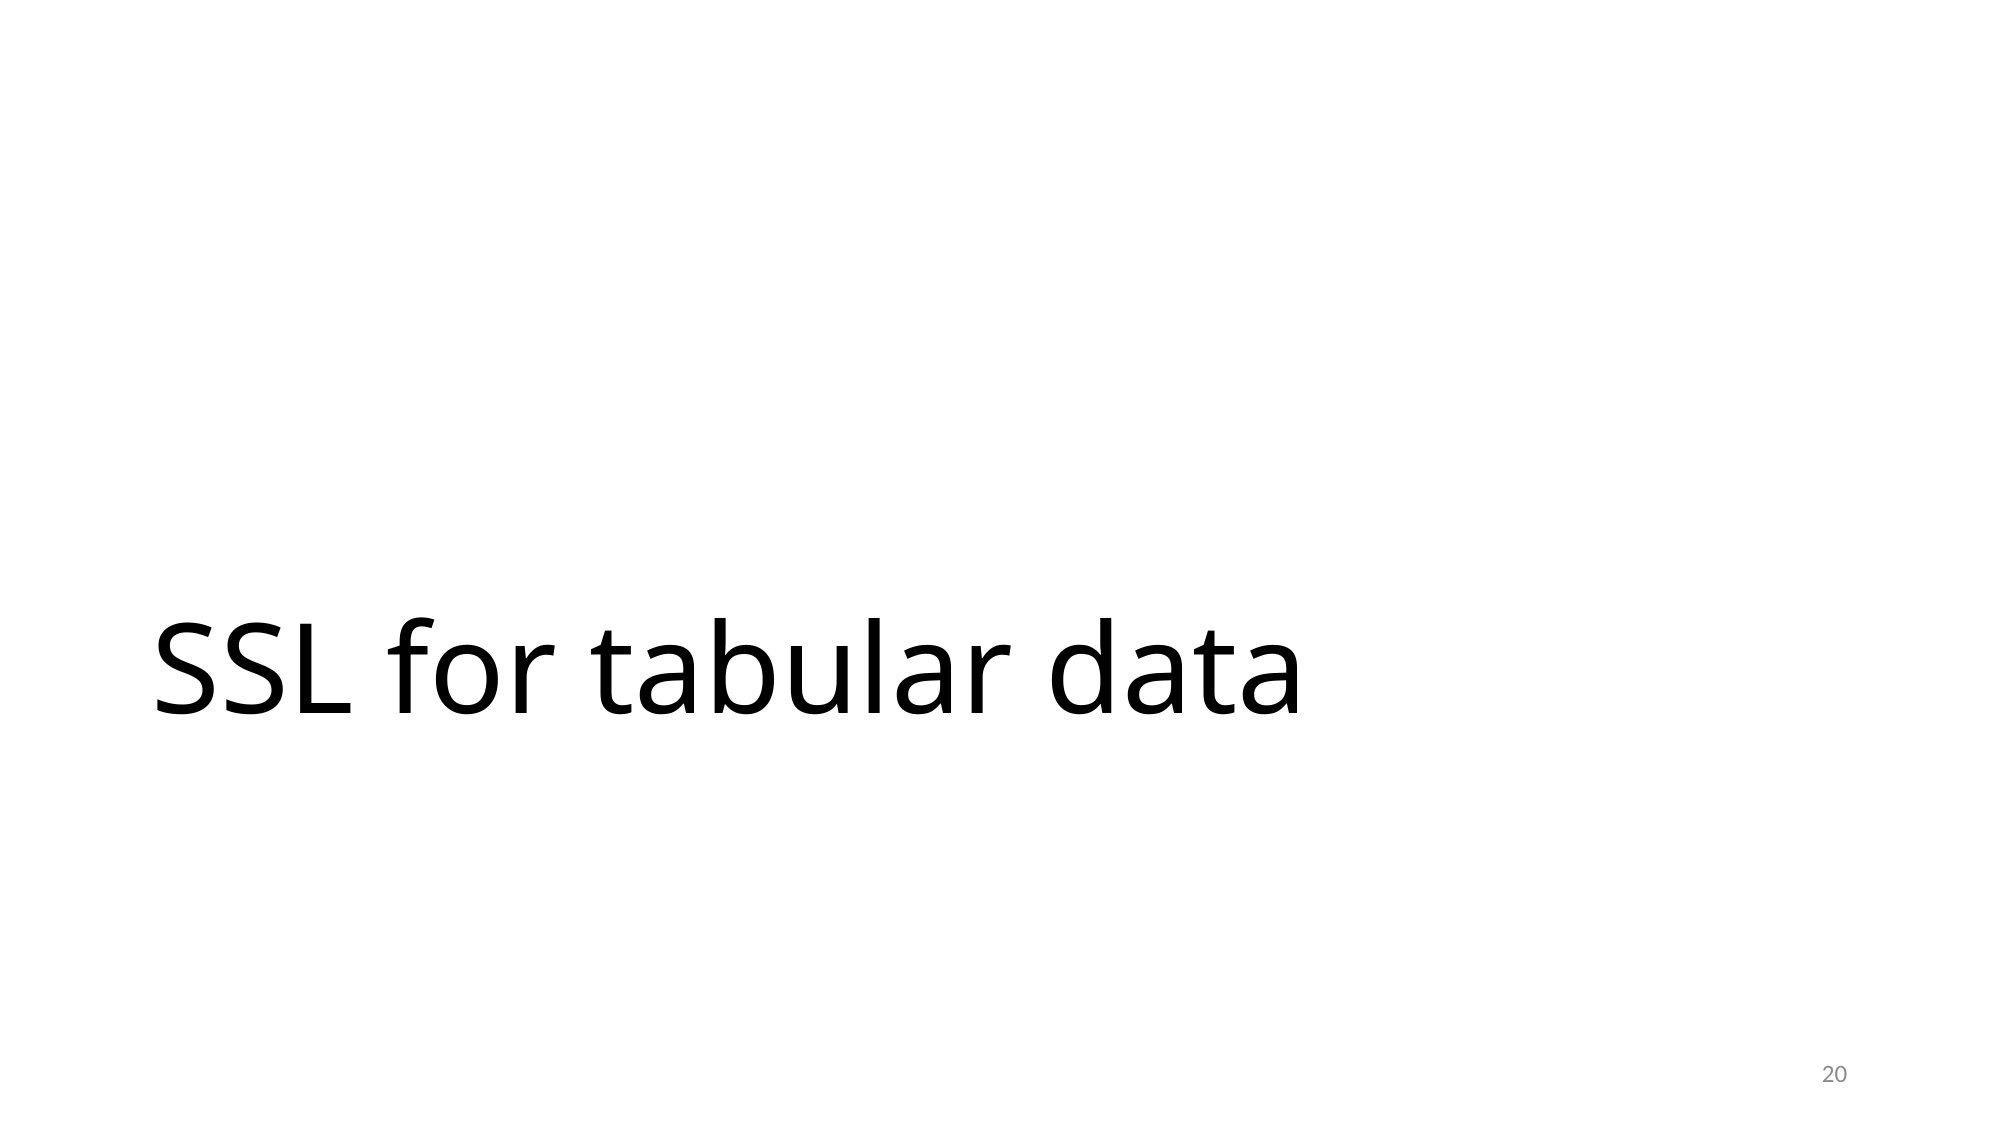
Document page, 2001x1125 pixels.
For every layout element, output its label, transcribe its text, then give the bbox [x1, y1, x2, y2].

title SSL for tabular data [136, 280, 1862, 749]
slide_number 20 [1412, 1042, 1863, 1103]
